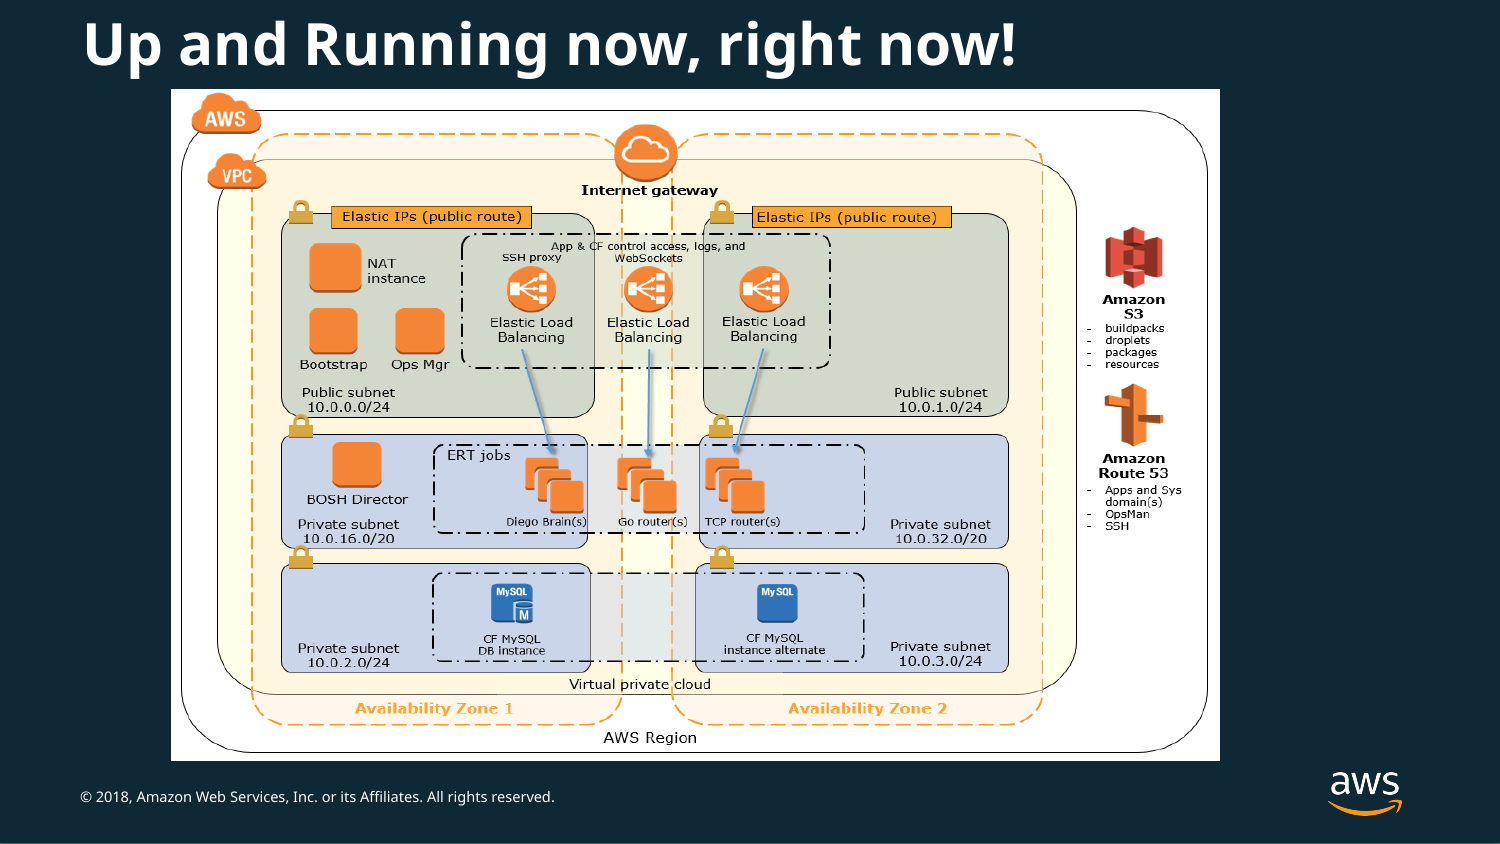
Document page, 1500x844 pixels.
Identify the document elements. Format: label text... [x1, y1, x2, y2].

picture [170, 89, 1220, 761]
picture [1328, 772, 1402, 816]
text_box Up and Running now, right now! [67, 0, 1456, 90]
